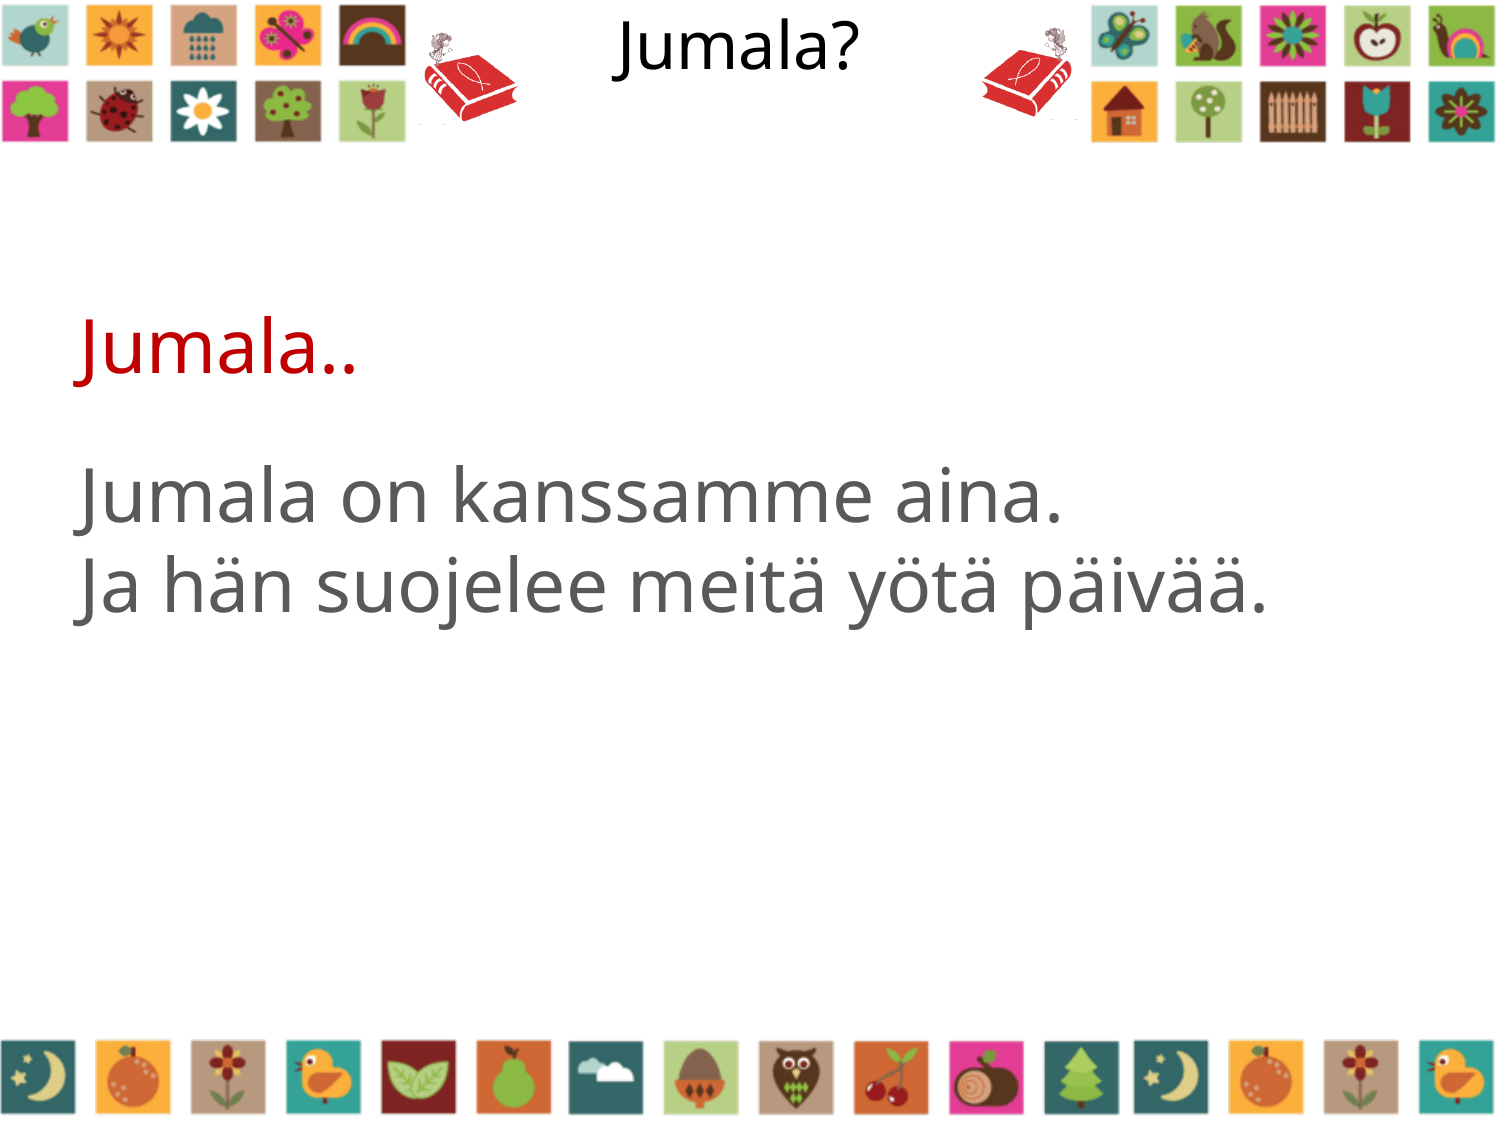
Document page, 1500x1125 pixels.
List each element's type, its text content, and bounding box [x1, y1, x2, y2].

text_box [0, 1028, 1500, 1118]
text_box Jumala on kanssamme aina. Ja hän suojelee meitä yötä päivää. [64, 440, 1412, 635]
text_box Jumala? [414, 0, 1080, 91]
text_box Jumala.. [64, 290, 1412, 396]
picture [0, 3, 550, 150]
picture [950, 3, 1500, 150]
